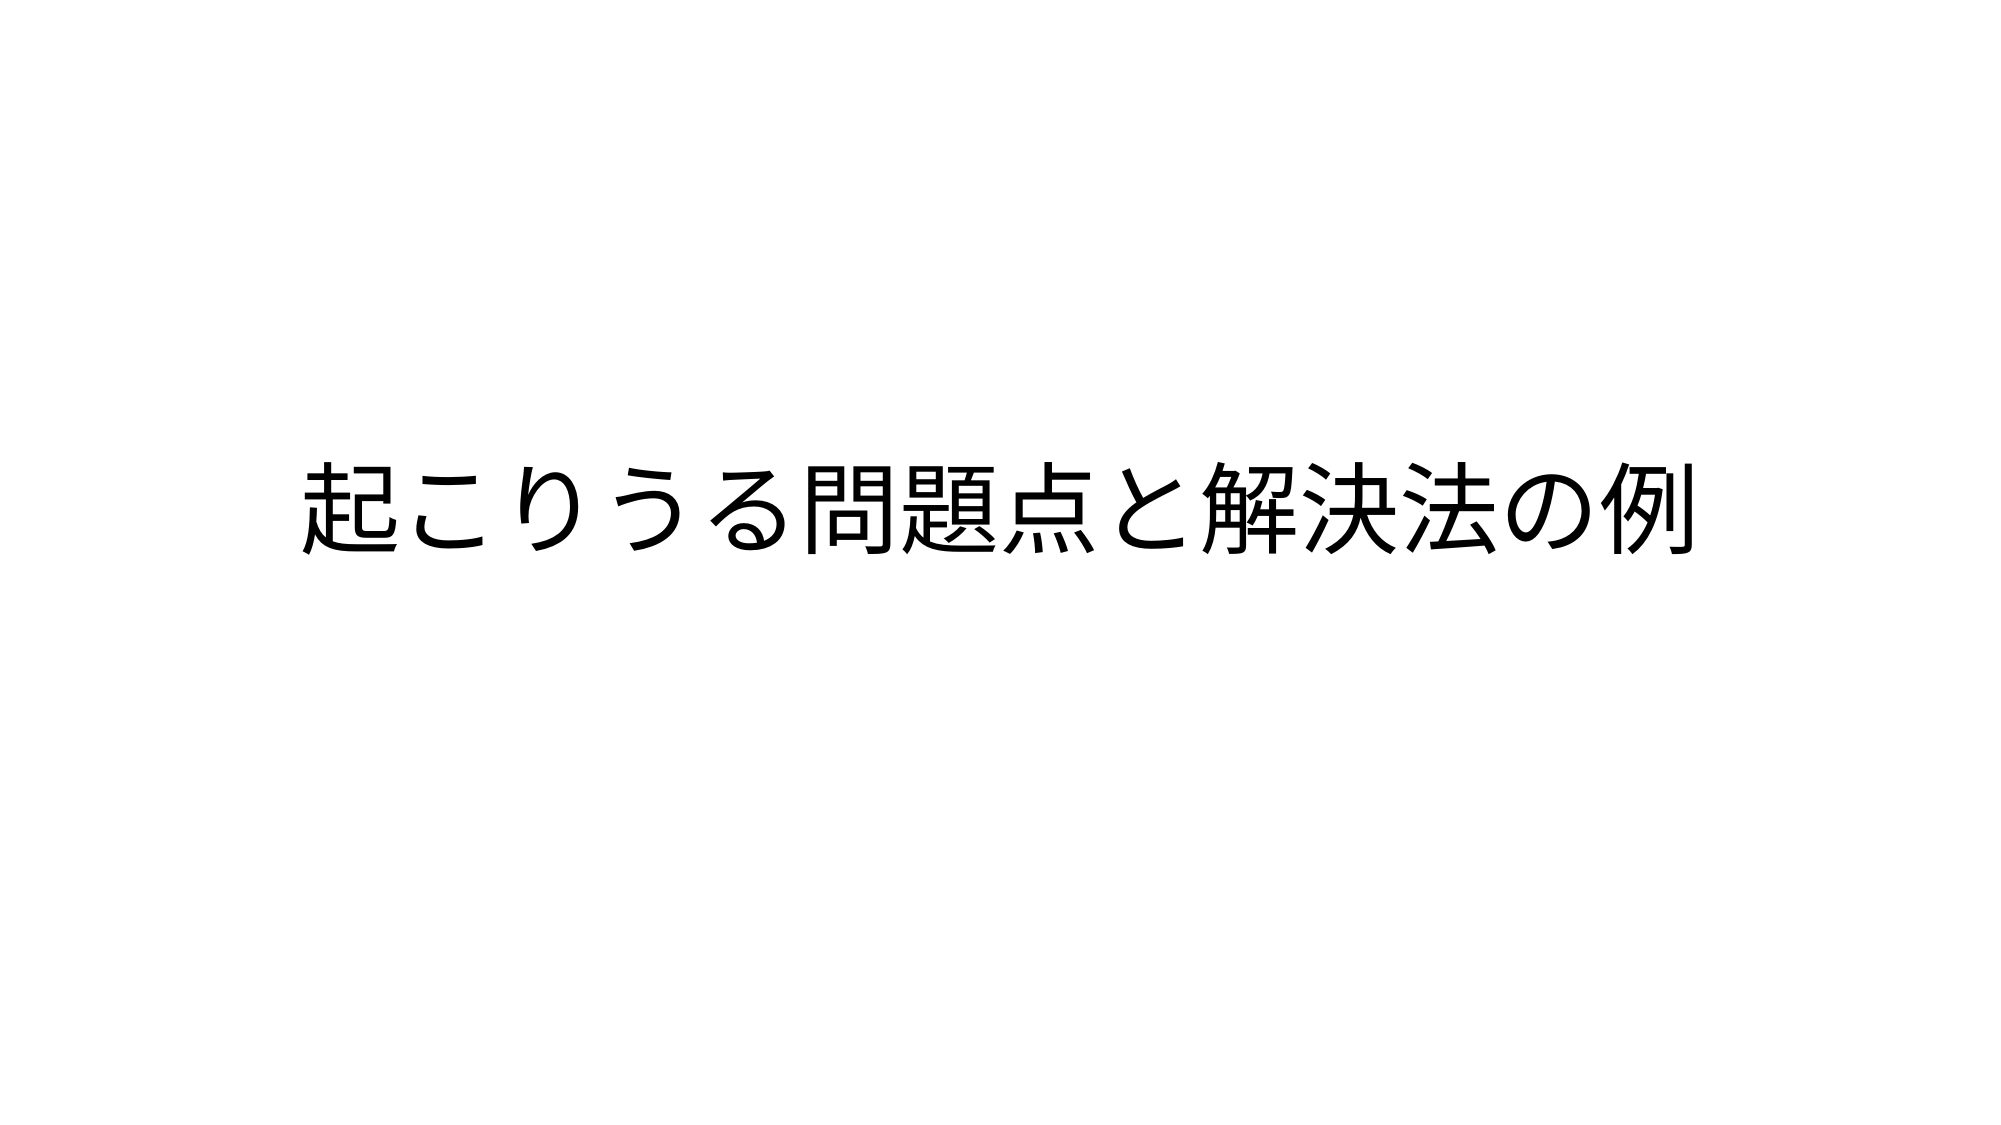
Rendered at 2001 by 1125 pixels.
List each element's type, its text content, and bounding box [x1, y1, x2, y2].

title 起こりうる問題点と解決法の例 [249, 184, 1750, 576]
